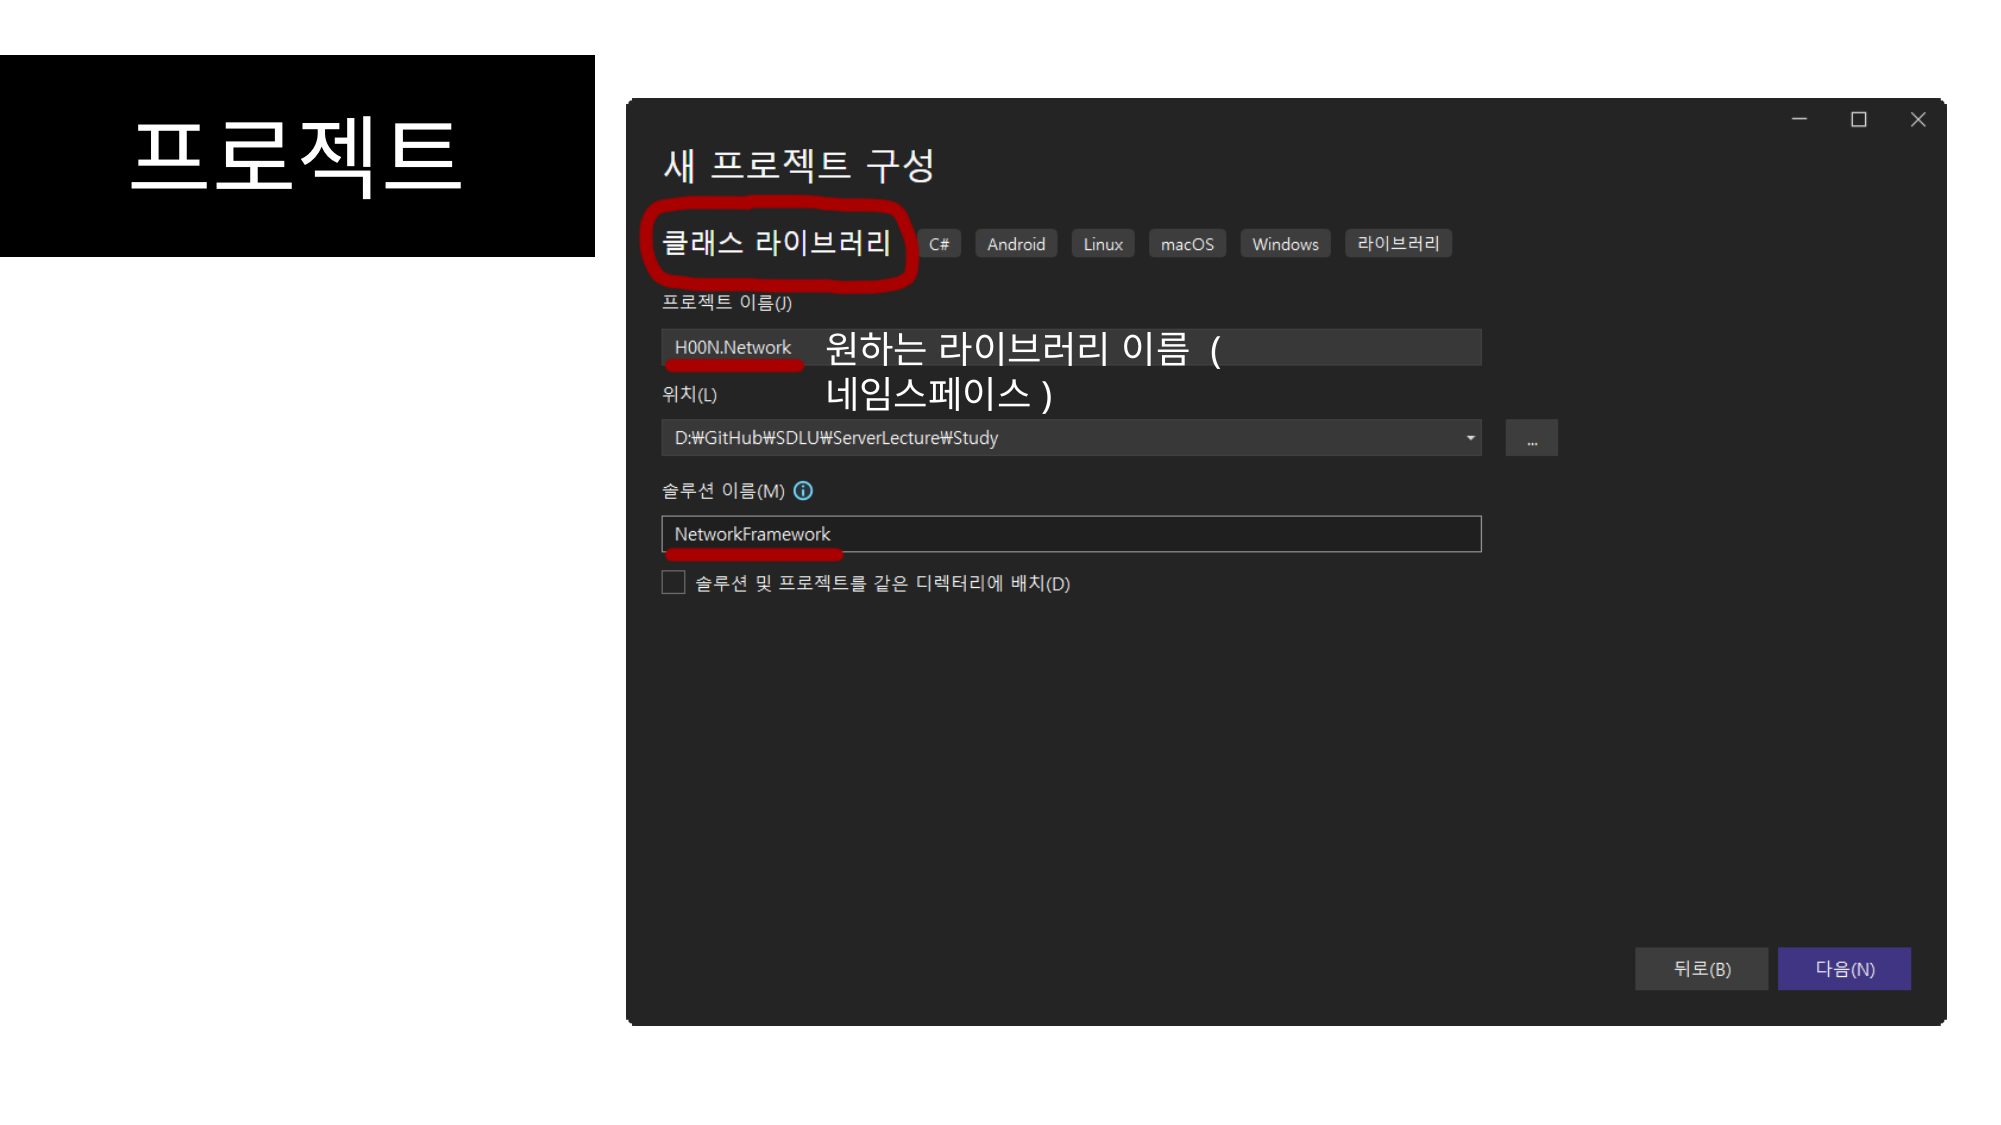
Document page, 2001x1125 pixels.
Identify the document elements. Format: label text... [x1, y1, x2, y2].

picture [626, 98, 1947, 1026]
text_box 프로젝트 [0, 55, 595, 257]
